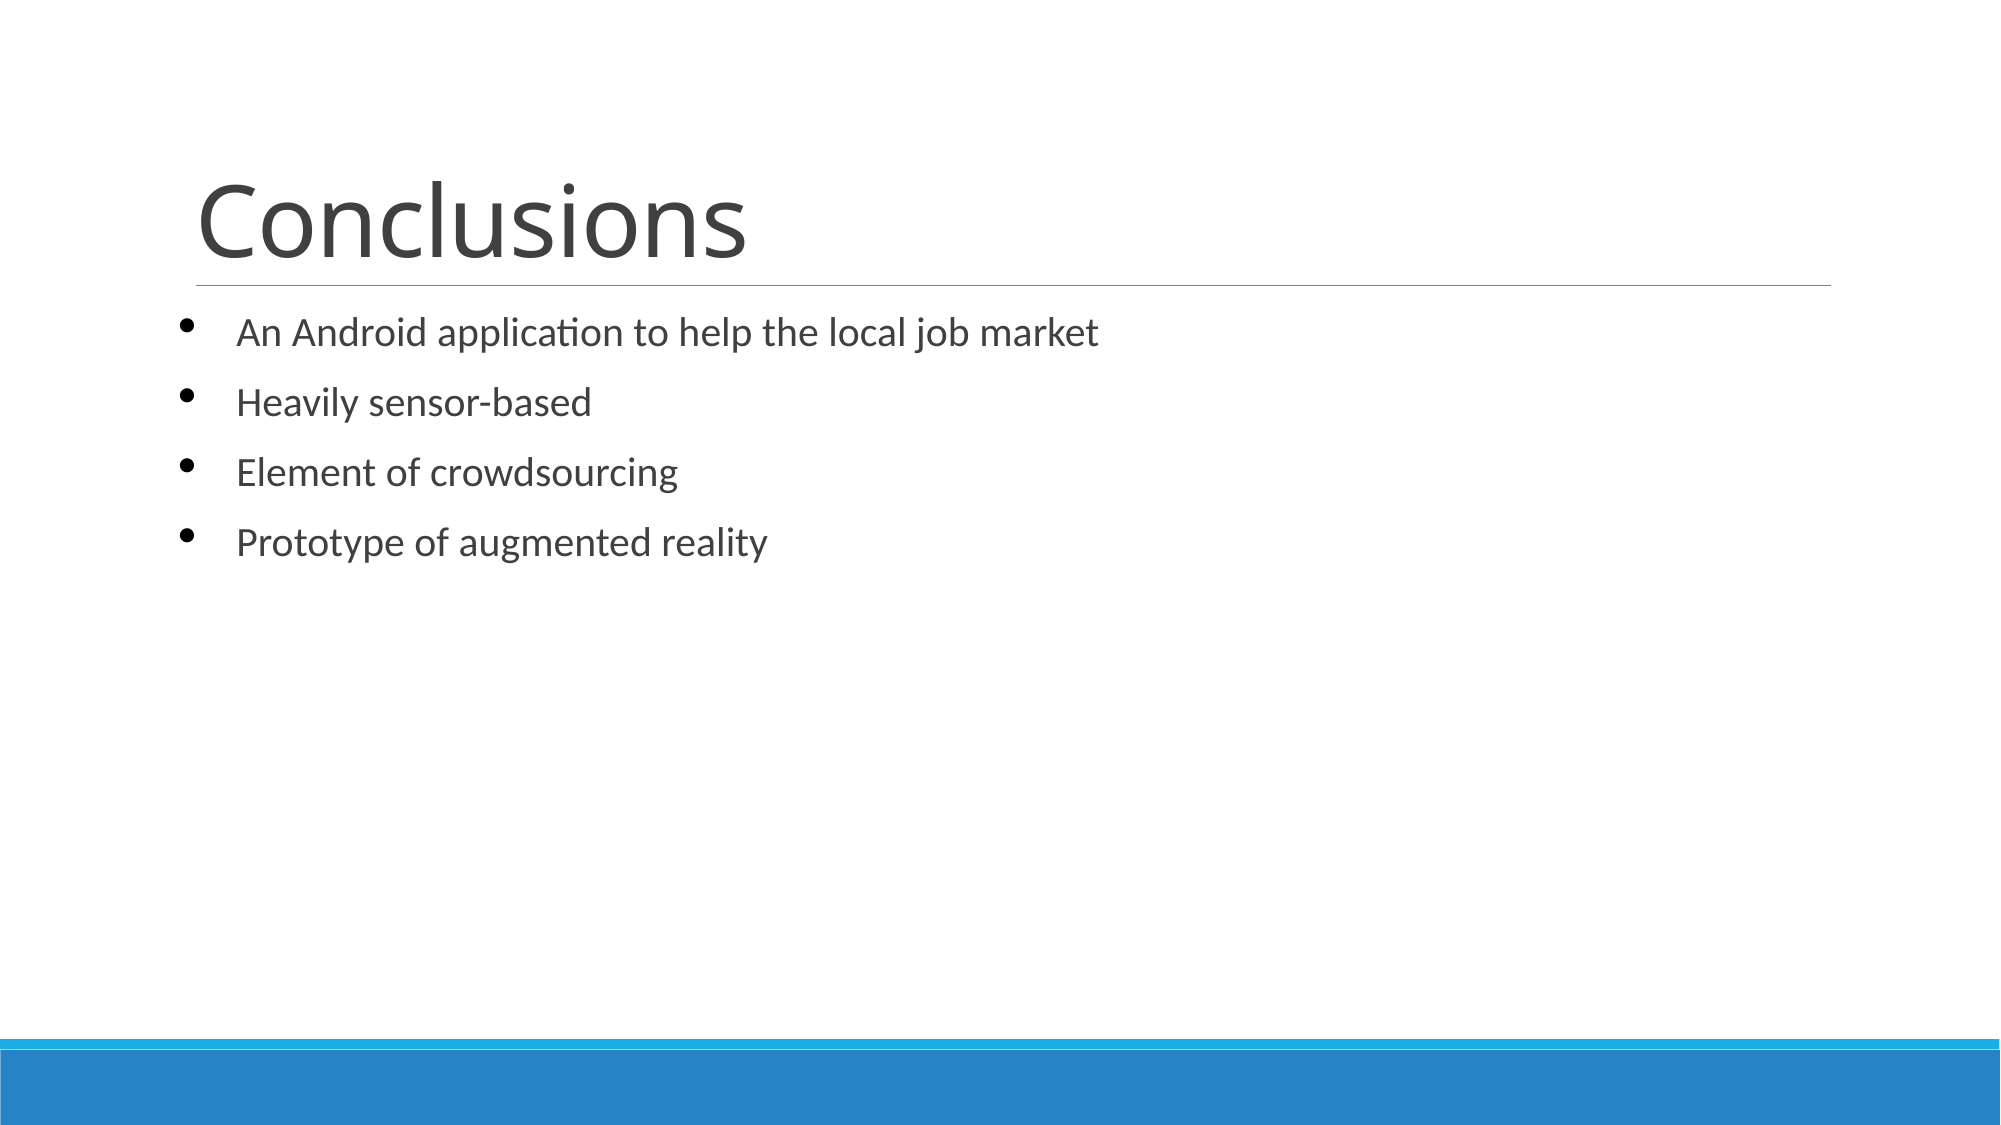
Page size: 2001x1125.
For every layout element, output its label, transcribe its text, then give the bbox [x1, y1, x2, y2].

list An Android application to help the local job market Heavily sensor-based Element of crowdsourcing Prototype of augmented reality [180, 302, 1830, 963]
title Conclusions [180, 47, 1830, 285]
